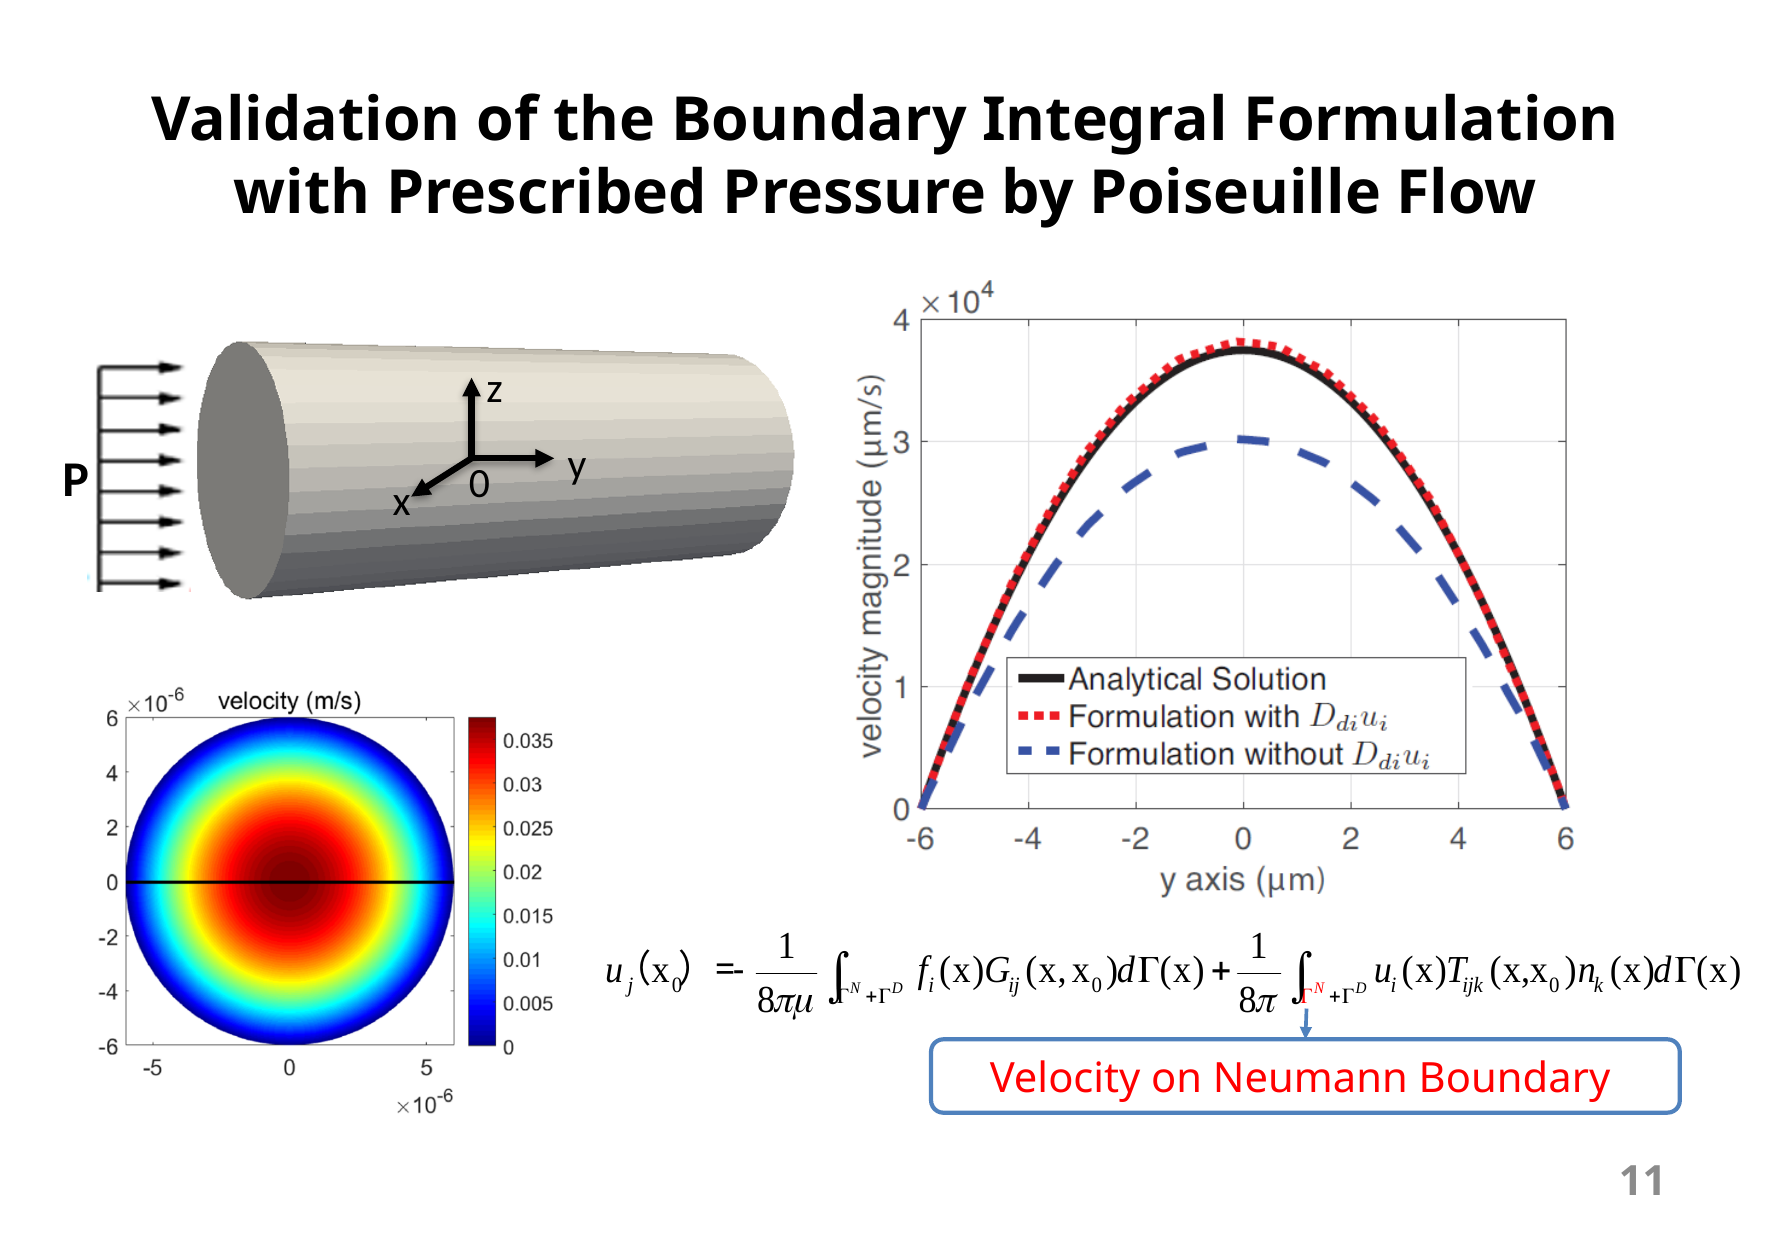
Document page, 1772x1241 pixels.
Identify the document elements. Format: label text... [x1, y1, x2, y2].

picture [847, 273, 1603, 906]
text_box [377, 353, 614, 526]
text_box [600, 922, 1749, 1113]
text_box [47, 329, 804, 614]
title Validation of the Boundary Integral Formulation with Prescribed Pressure by Poiseuille Flow [88, 49, 1684, 257]
picture [23, 680, 608, 1118]
slide_number 11 [1269, 1149, 1684, 1216]
